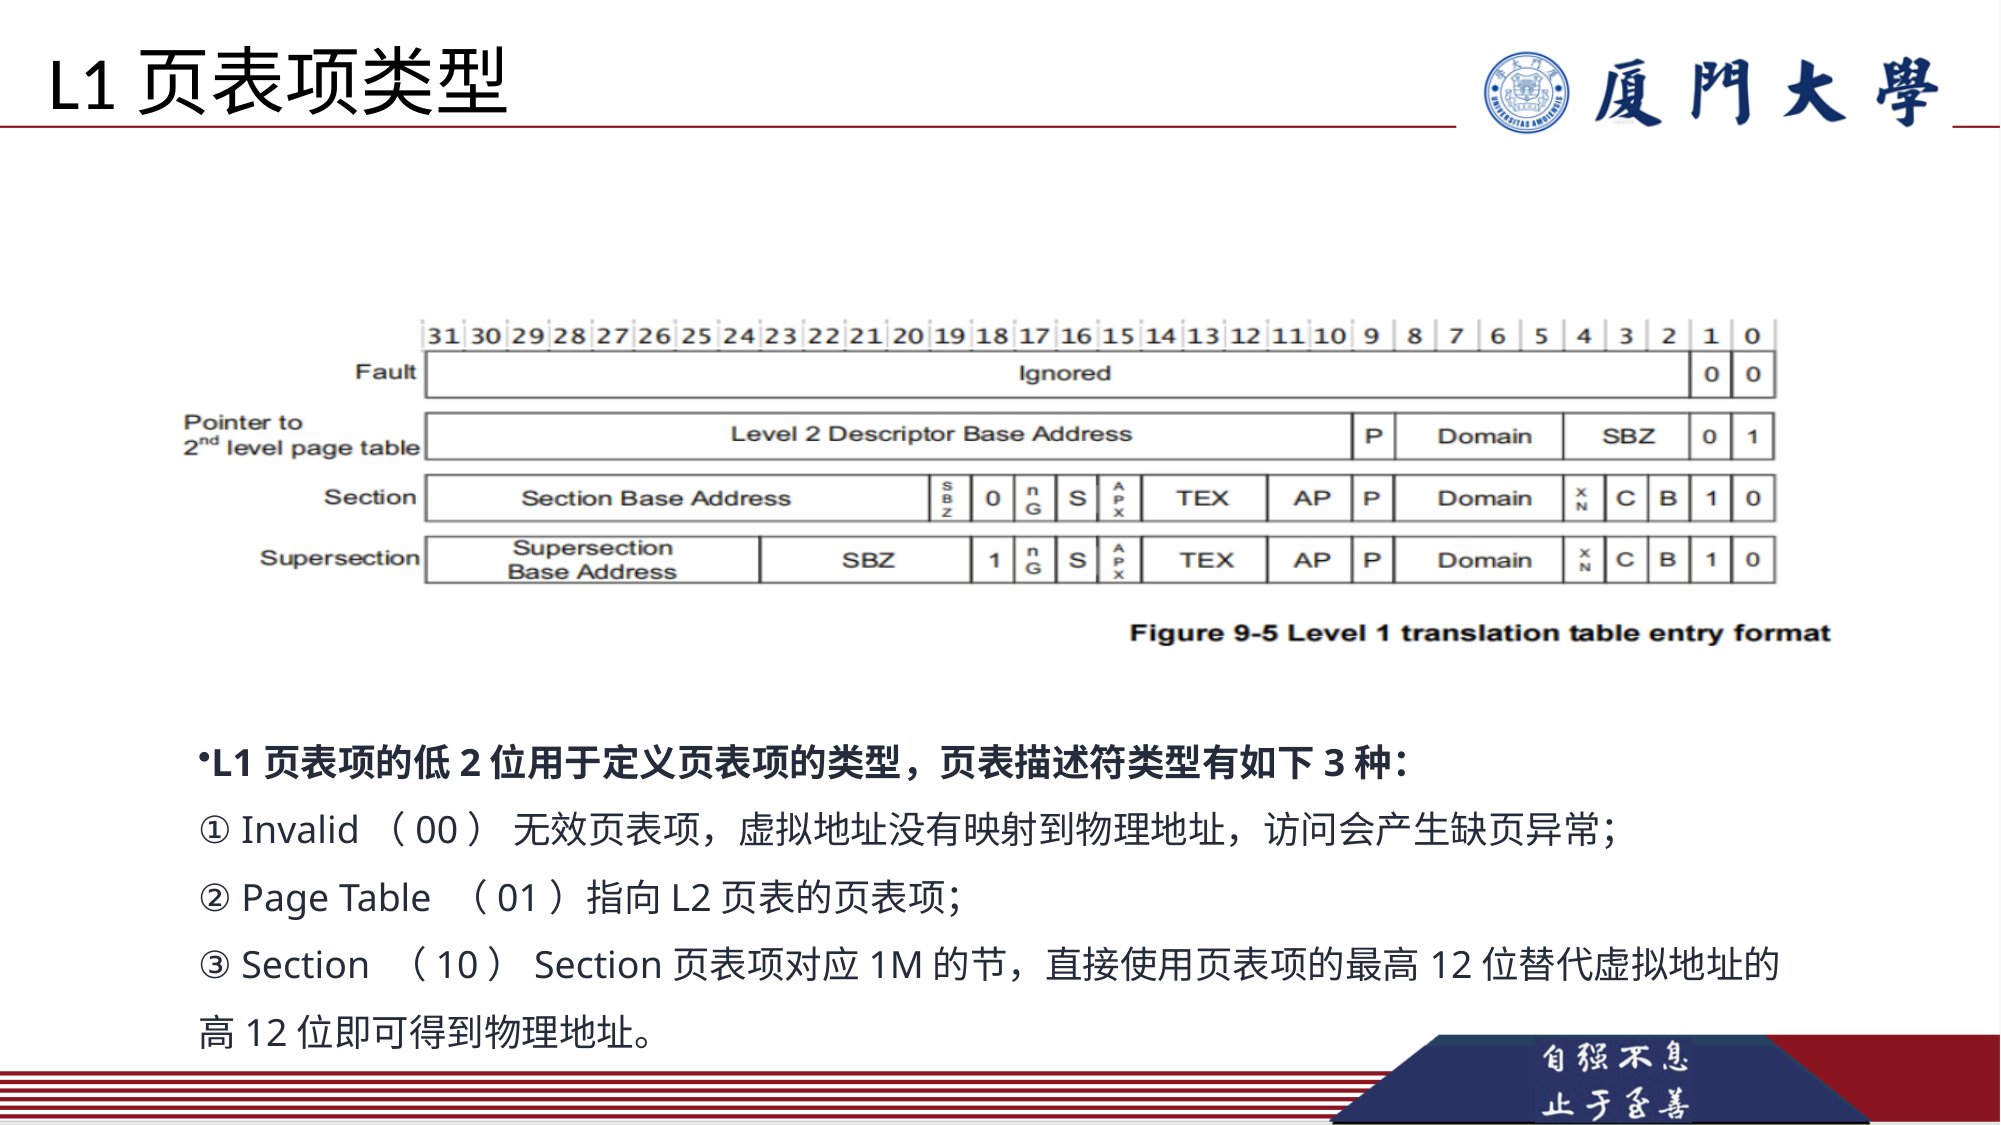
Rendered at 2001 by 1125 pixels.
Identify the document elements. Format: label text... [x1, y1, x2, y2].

title L1页表项类型 [21, 30, 538, 129]
picture [0, 0, 2001, 1125]
text_box L1页表项的低2位用于定义页表项的类型，页表描述符类型有如下3种： ① Invalid（00） 无效页表项，虚拟地址没有映射到物理地址，访问会产生缺页异常； ② Page Table （01）指向L2页表的页表项； ③ Section （10）Section页表项对应1M的节，直接使用页表项的最高12位替代虚拟地址的高12位即可得到物理地址。 [183, 708, 1834, 1062]
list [137, 263, 1851, 655]
